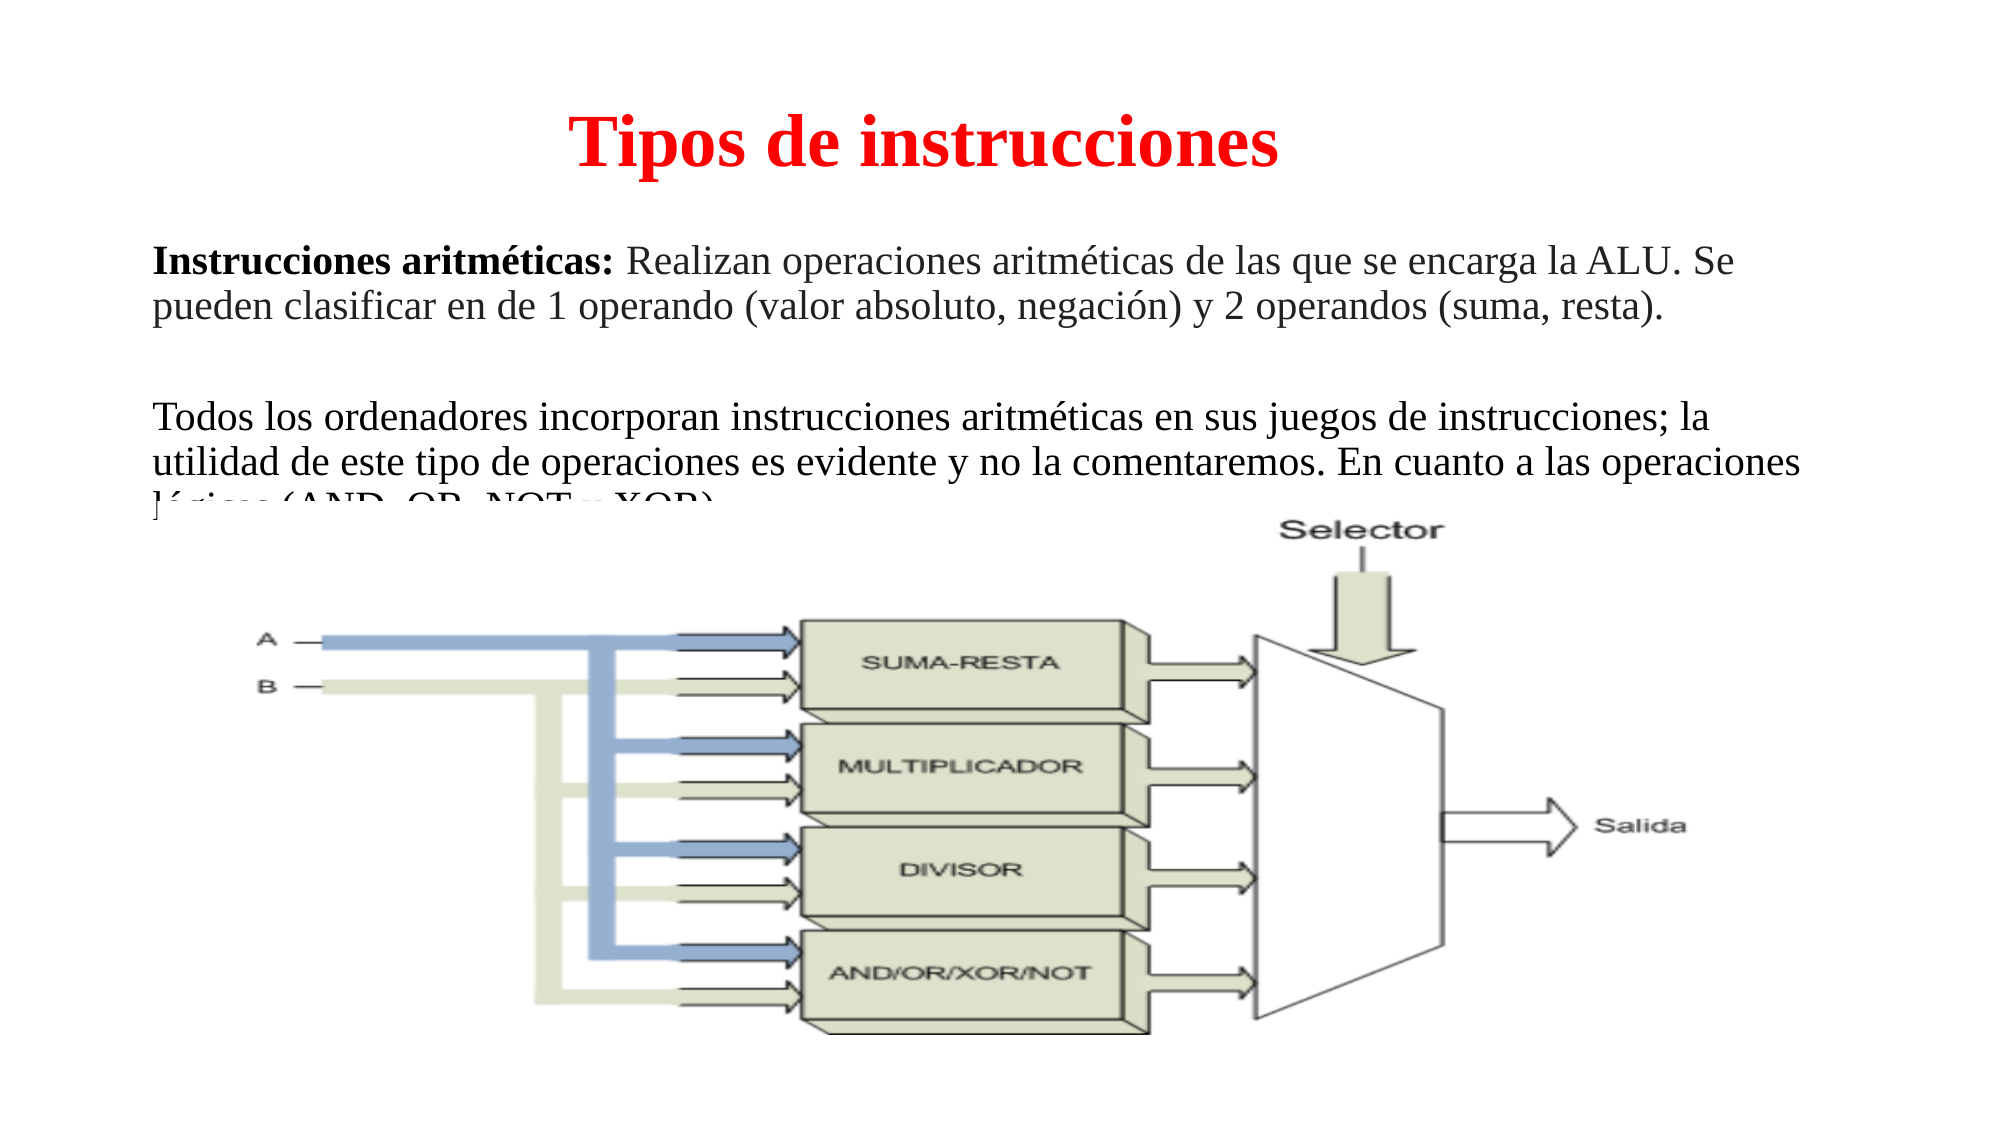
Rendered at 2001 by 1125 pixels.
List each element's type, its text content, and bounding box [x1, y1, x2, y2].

picture [157, 501, 1709, 1073]
list Instrucciones aritméticas: Realizan operaciones aritméticas de las que se encarga la ALU. Se pueden clasificar en de 1 operando (valor absoluto, negación) y 2 operandos (suma, resta). Todos los ordenadores incorporan instrucciones aritméticas en sus juegos de instrucciones; la utilidad de este tipo de operaciones es evidente y no la comentaremos. En cuanto a las operaciones lógicas (AND, OR, NOT y XOR) [137, 230, 1863, 945]
title Tipos de instrucciones [553, 52, 1311, 230]
